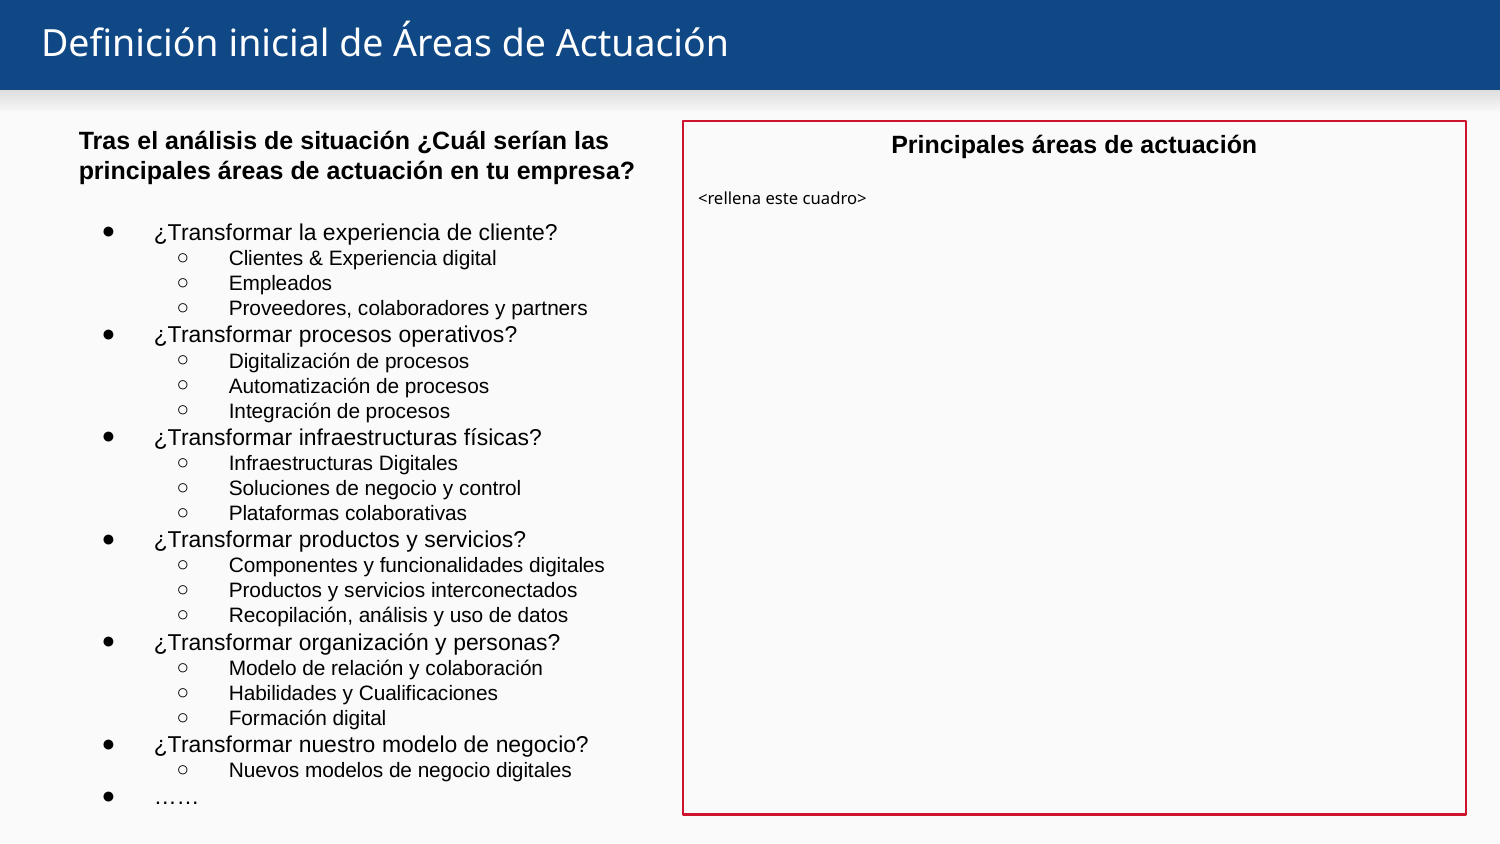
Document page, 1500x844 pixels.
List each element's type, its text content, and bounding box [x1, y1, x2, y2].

text_box Tras el análisis de situación ¿Cuál serían las principales áreas de actuación en tu empresa? ¿Transformar la experiencia de cliente? Clientes & Experiencia digital Empleados Proveedores, colaboradores y partners ¿Transformar procesos operativos? Digitalización de procesos Automatización de procesos Integración de procesos ¿Transformar infraestructuras físicas? Infraestructuras Digitales Soluciones de negocio y control Plataformas colaborativas ¿Transformar productos y servicios? Componentes y funcionalidades digitales Productos y servicios interconectados Recopilación, análisis y uso de datos ¿Transformar organización y personas? Modelo de relación y colaboración Habilidades y Cualificaciones Formación digital ¿Transformar nuestro modelo de negocio? Nuevos modelos de negocio digitales …… [63, 116, 670, 817]
title Definición inicial de Áreas de Actuación [26, 0, 846, 82]
text_box Principales áreas de actuación <rellena este cuadro> [683, 121, 1466, 815]
